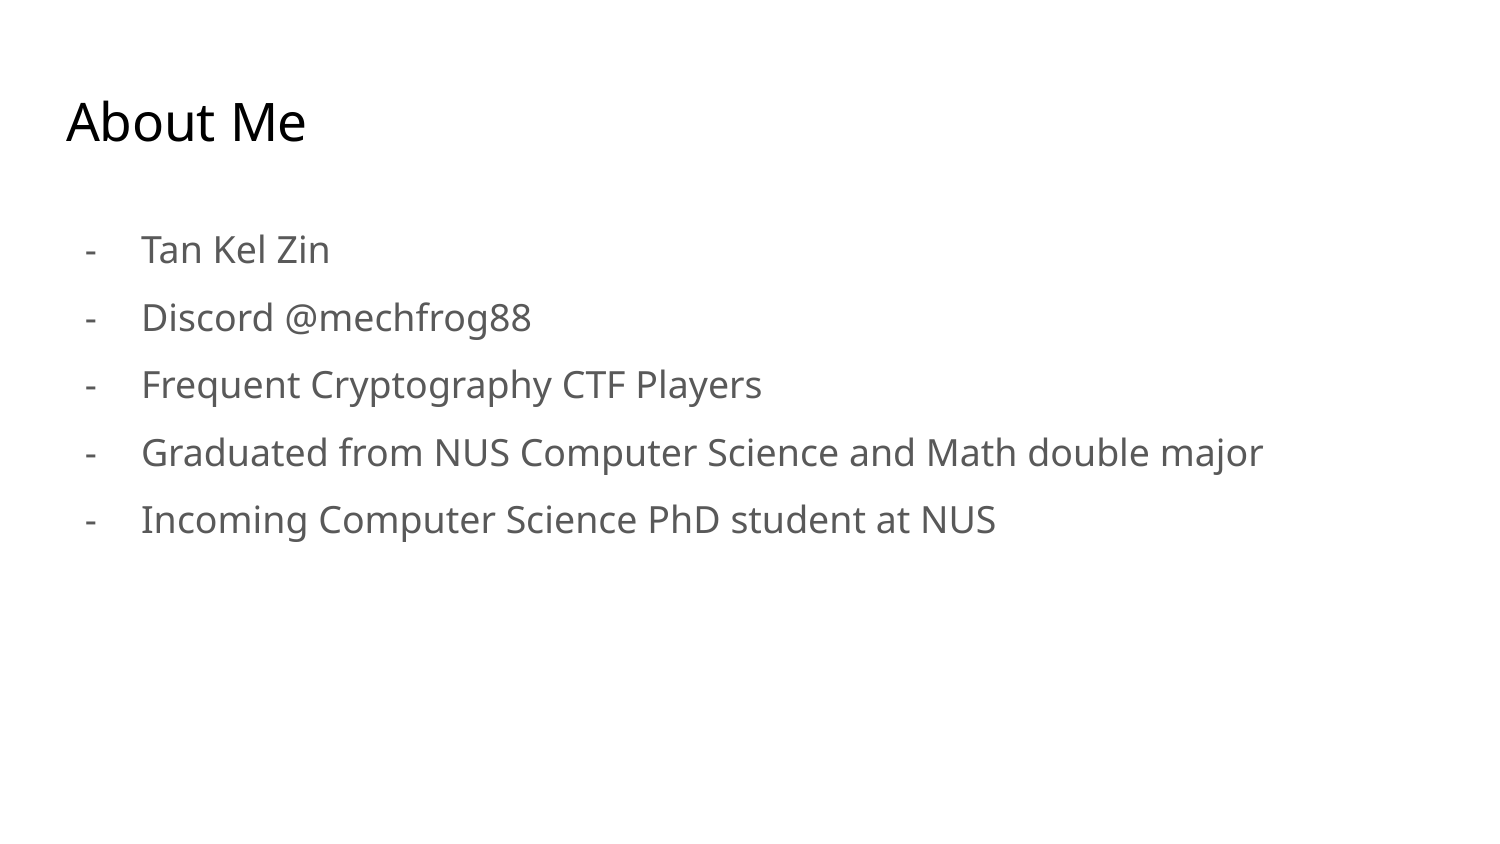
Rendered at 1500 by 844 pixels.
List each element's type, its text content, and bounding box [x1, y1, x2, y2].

title About Me [51, 72, 1449, 167]
list Tan Kel Zin Discord @mechfrog88 Frequent Cryptography CTF Players Graduated from NUS Computer Science and Math double major Incoming Computer Science PhD student at NUS [51, 189, 1449, 750]
